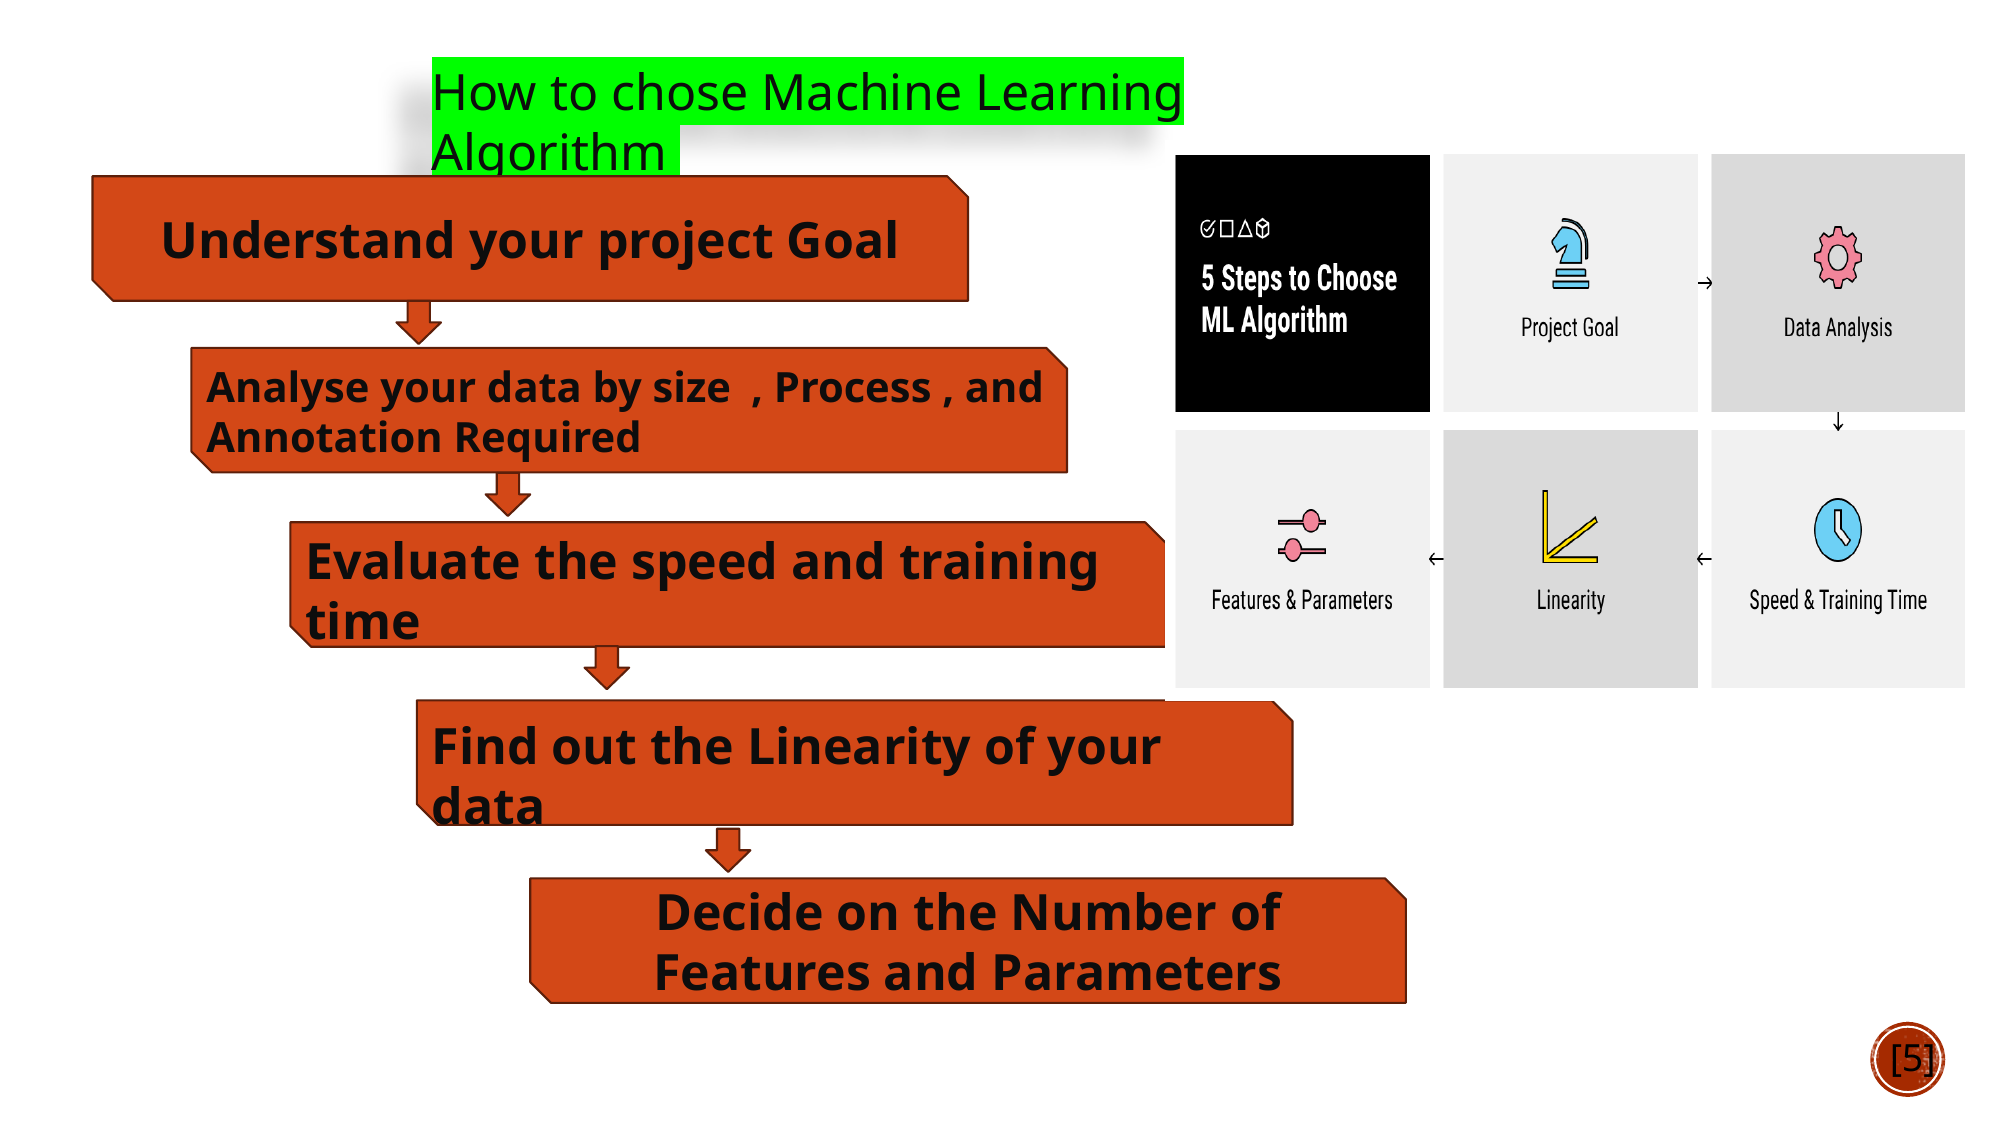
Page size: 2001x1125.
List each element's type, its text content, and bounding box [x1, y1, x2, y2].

text_box [484, 471, 532, 517]
text_box Decide on the Number of Features and Parameters [529, 877, 1407, 1004]
text_box [415, 699, 1279, 805]
text_box Analyse your data by size , Process , and Annotation Required [191, 353, 1067, 469]
text_box [190, 346, 1053, 453]
text_box [583, 645, 631, 690]
text_box How to chose Machine Learning Algorithm [416, 53, 1433, 189]
text_box Understand your project Goal [91, 175, 970, 302]
text_box [207, 367, 1069, 474]
text_box [395, 299, 442, 345]
text_box [5] [1875, 1026, 2000, 1087]
text_box [704, 827, 752, 873]
text_box Evaluate the speed and training time [290, 522, 1165, 657]
text_box Find out the Linearity of your data [416, 706, 1293, 842]
picture [1165, 140, 1975, 701]
